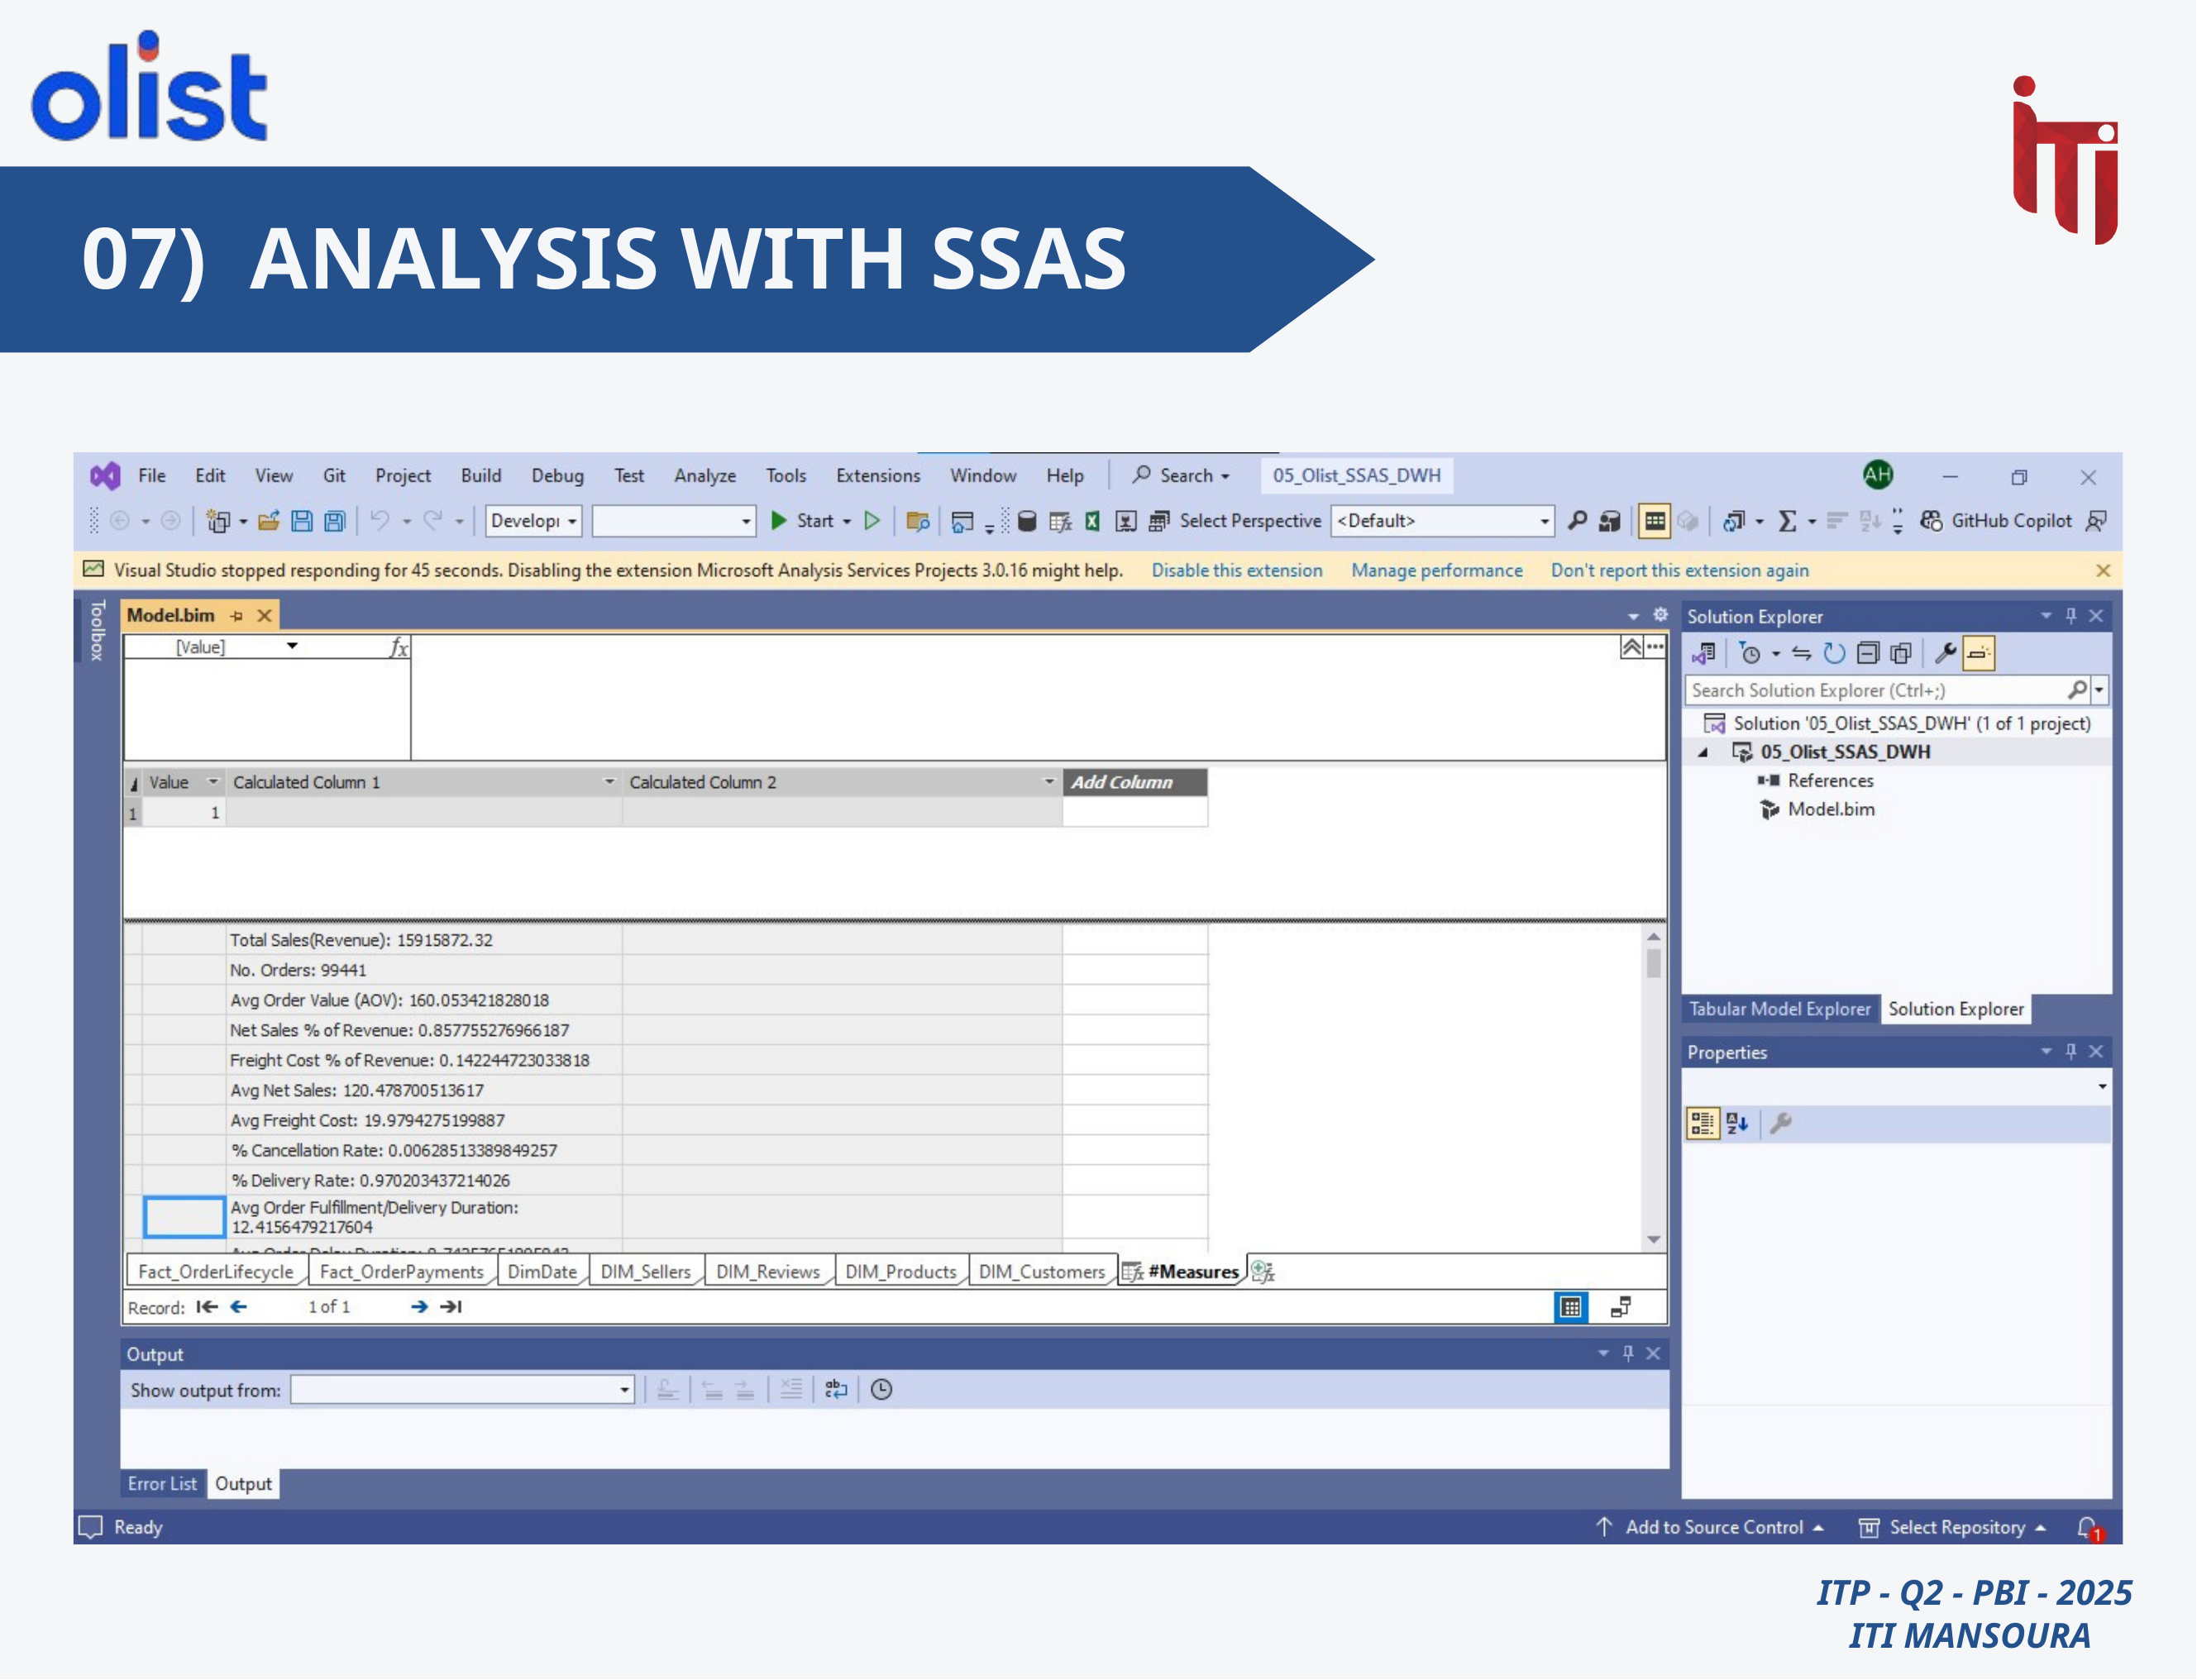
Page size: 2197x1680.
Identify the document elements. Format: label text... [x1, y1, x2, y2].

text_box [0, 0, 301, 165]
text_box [2004, 58, 2132, 245]
text_box [73, 452, 2123, 1544]
text_box ITP - Q2 - PBI - 2025 ITI MANSOURA [1749, 1568, 2194, 1655]
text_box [0, 166, 1376, 353]
